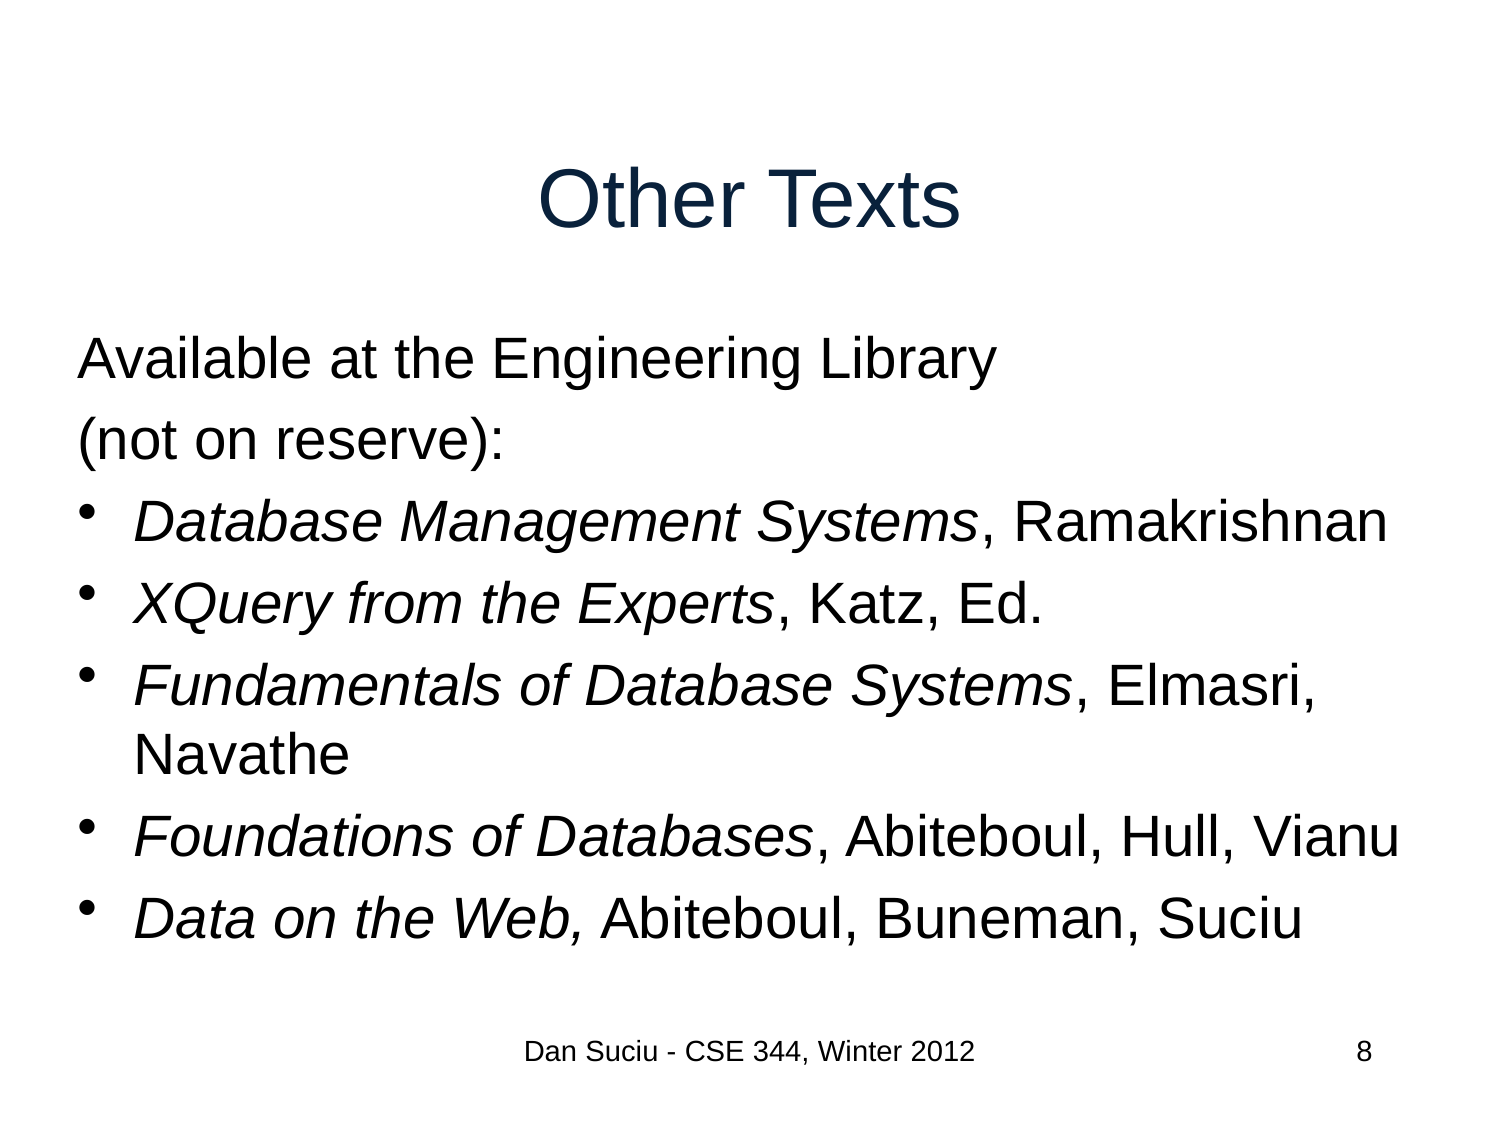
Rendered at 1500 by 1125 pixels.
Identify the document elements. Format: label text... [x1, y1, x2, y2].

slide_number 8 [1074, 1024, 1388, 1101]
footer Dan Suciu - CSE 344, Winter 2012 [474, 1024, 1026, 1101]
title Other Texts [112, 99, 1388, 288]
list Available at the Engineering Library (not on reserve): Database Management Systems, Ramakrishnan XQuery from the Experts, Katz, Ed. Fundamentals of Database Systems, Elmasri, Navathe Foundations of Databases, Abiteboul, Hull, Vianu Data on the Web, Abiteboul, Buneman, Suciu [62, 312, 1451, 998]
